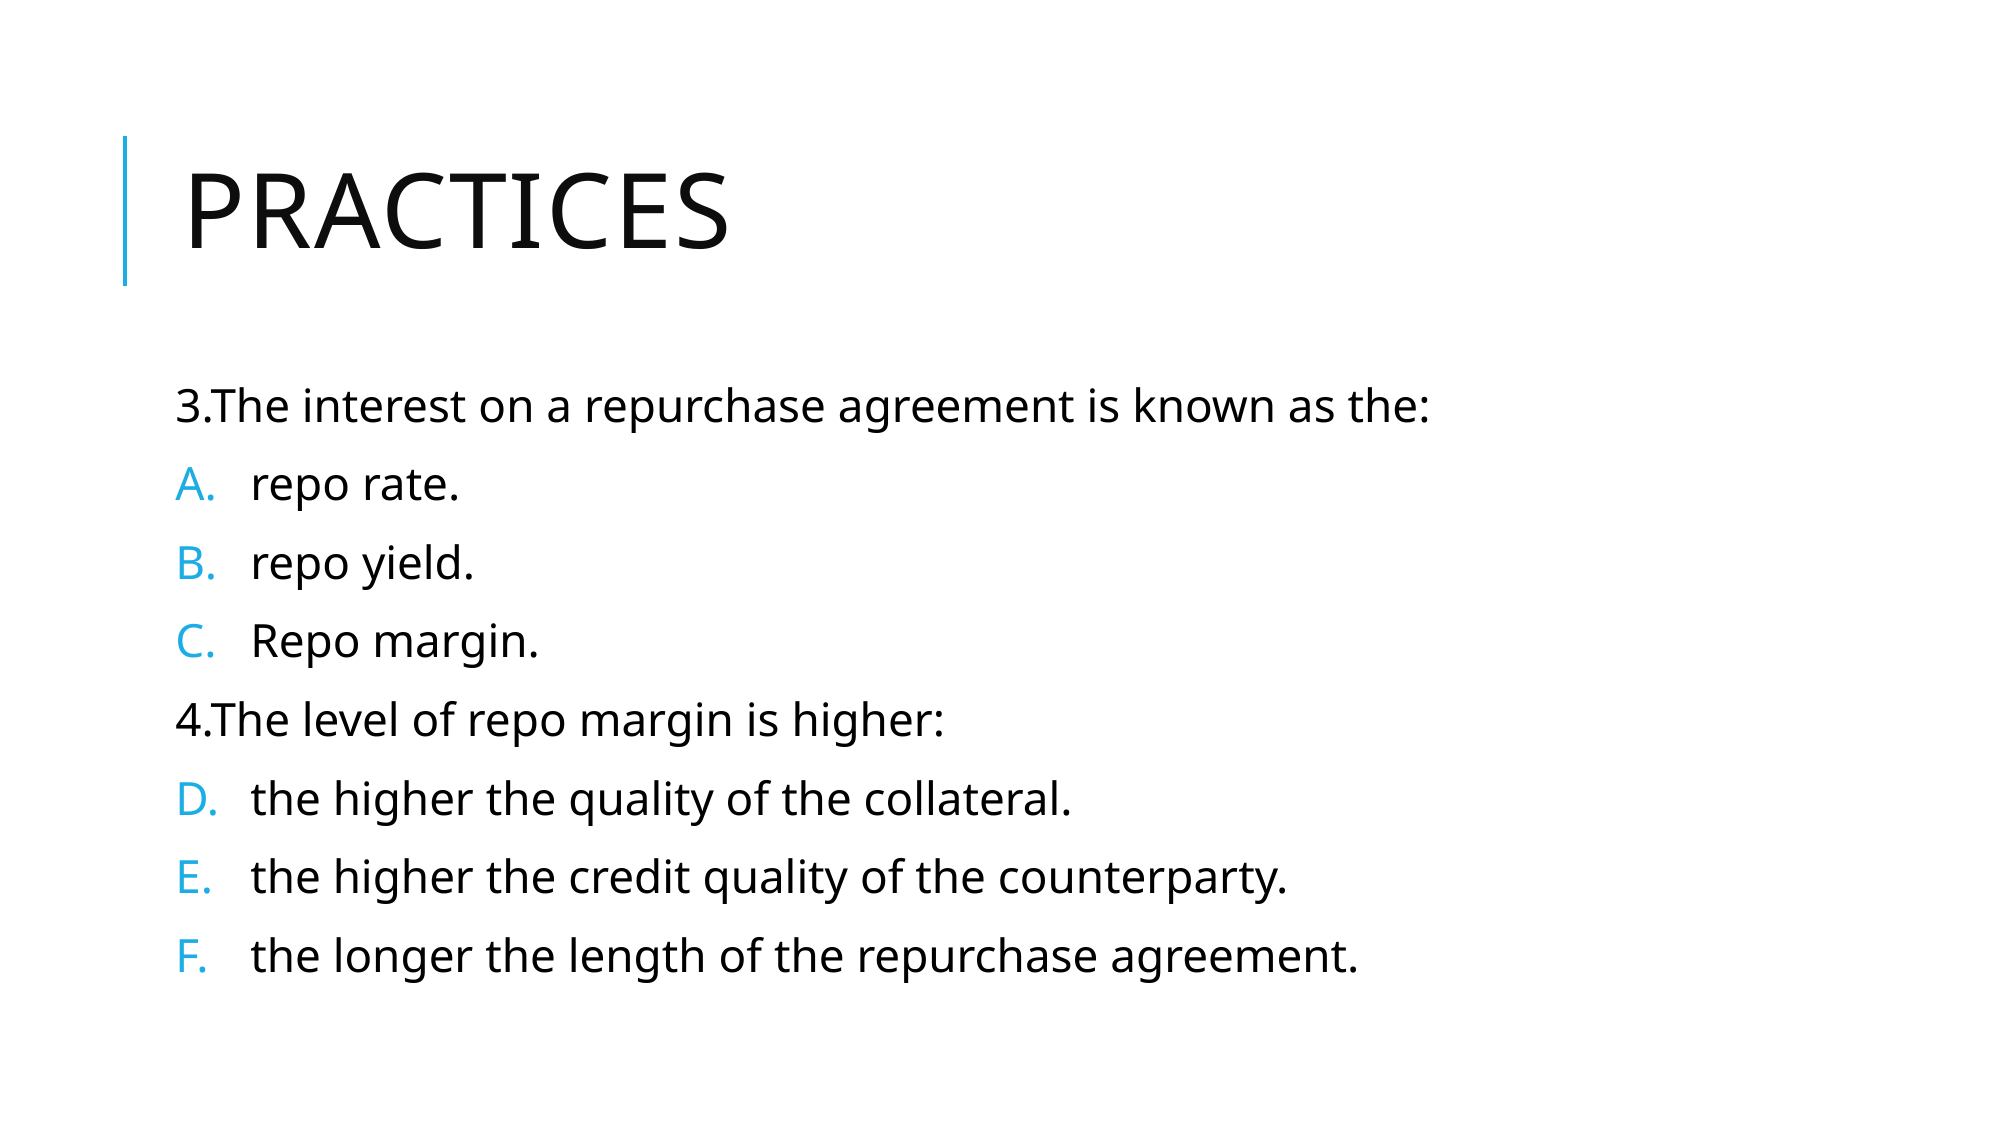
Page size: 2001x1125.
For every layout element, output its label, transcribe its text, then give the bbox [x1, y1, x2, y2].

list 3.The interest on a repurchase agreement is known as the: repo rate. repo yield. Repo margin. 4.The level of repo margin is higher: the higher the quality of the collateral. the higher the credit quality of the counterparty. the longer the length of the repurchase agreement. [168, 375, 1763, 1035]
title practices [168, 96, 1763, 342]
